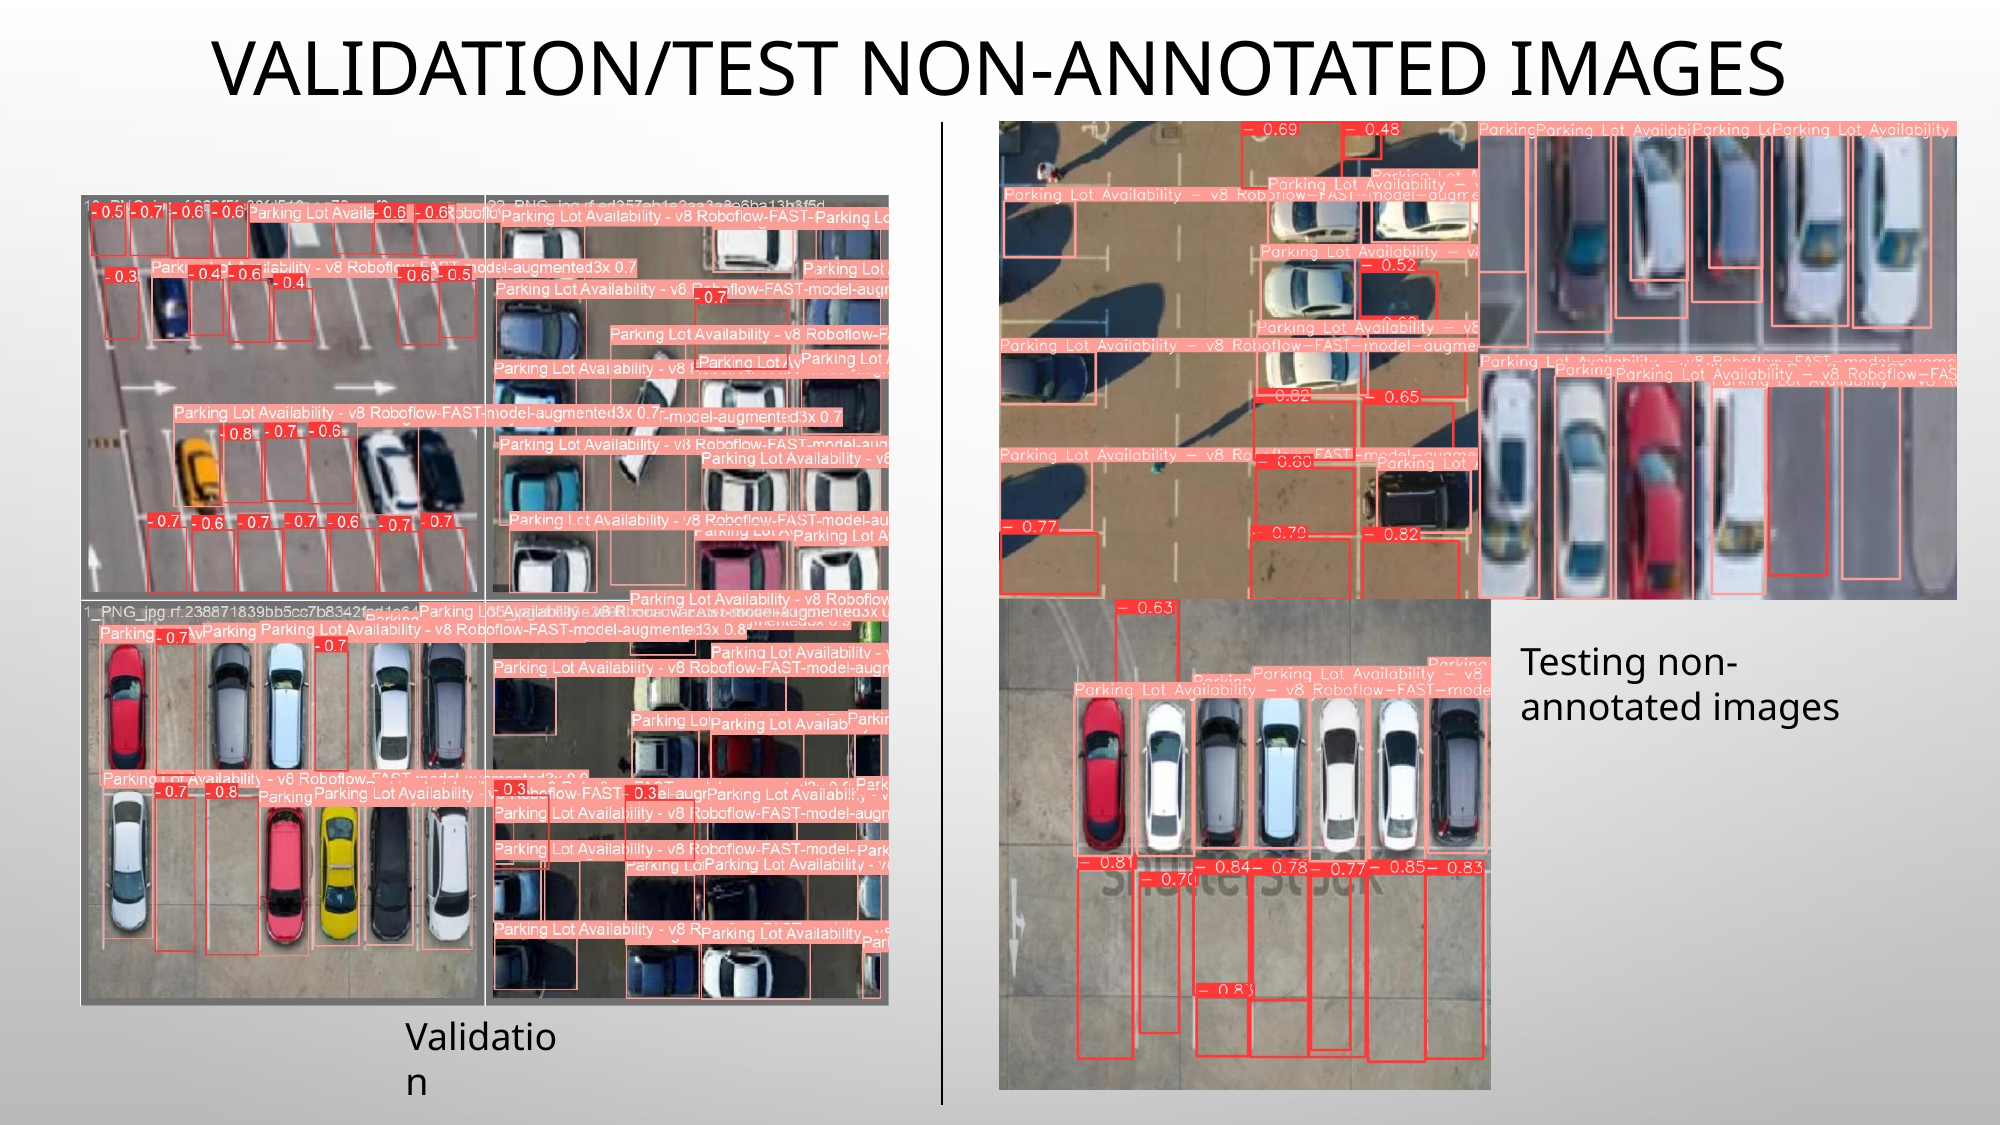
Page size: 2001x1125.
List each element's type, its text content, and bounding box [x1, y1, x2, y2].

title Validation/test non-annotated images [149, 20, 1851, 122]
picture [0, 0, 2000, 1125]
text_box Validation [390, 1014, 579, 1110]
text_box Testing non-annotated images [1505, 630, 1857, 736]
